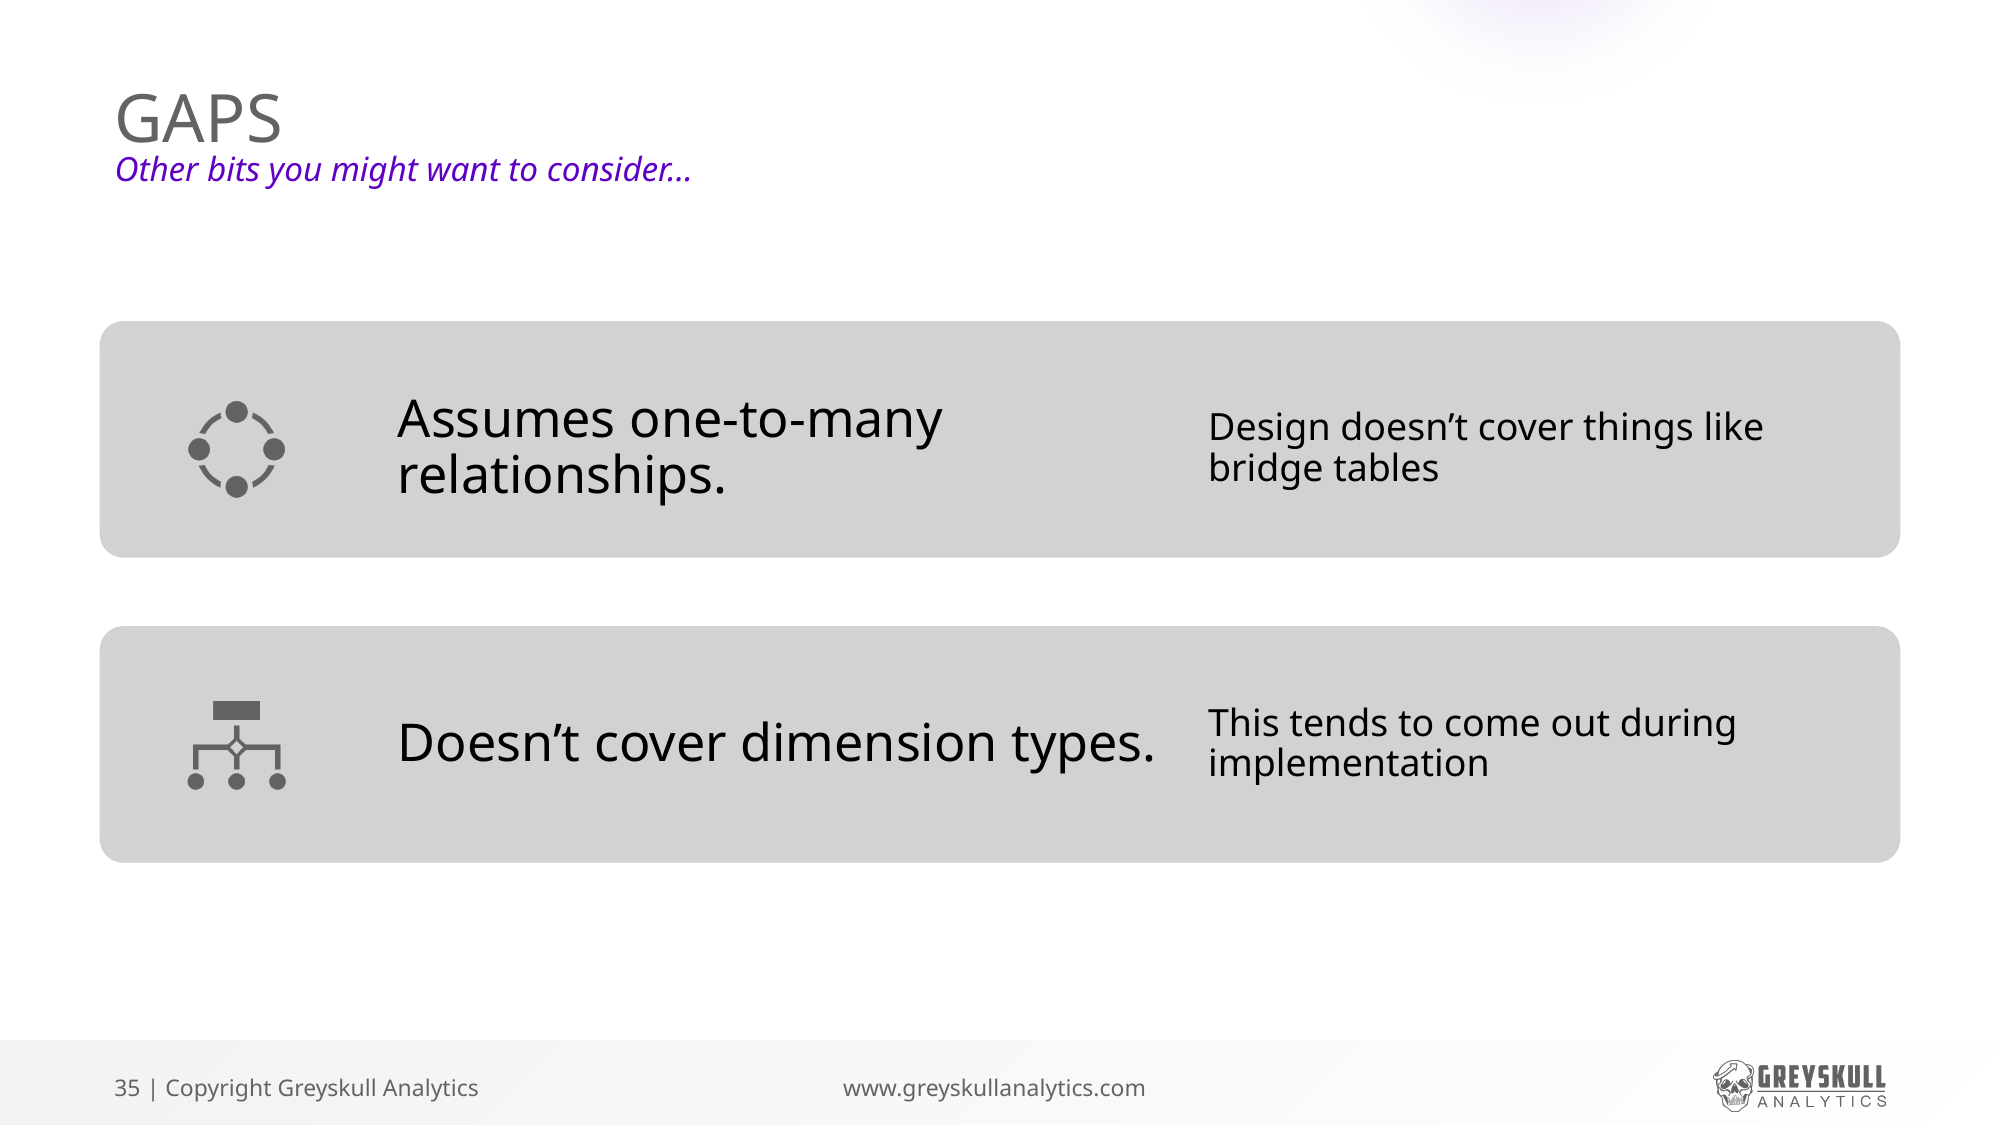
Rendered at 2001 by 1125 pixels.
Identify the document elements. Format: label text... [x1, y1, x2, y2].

text_box Assumes one-to-many relationships.​ [372, 330, 1183, 568]
text_box Doesn’t cover dimension types.​ [372, 626, 1183, 863]
text_box [99, 626, 372, 863]
text_box Design doesn’t cover things like bridge tables​ [1183, 330, 1901, 568]
title GAPS [99, 68, 1901, 125]
picture [1713, 1060, 1886, 1112]
text_box This tends to come out during implementation [1183, 626, 1901, 863]
text_box [170, 678, 303, 811]
text_box [170, 382, 303, 515]
text_box [99, 321, 1896, 558]
subtitle Other bits you might want to consider… [99, 125, 1901, 196]
